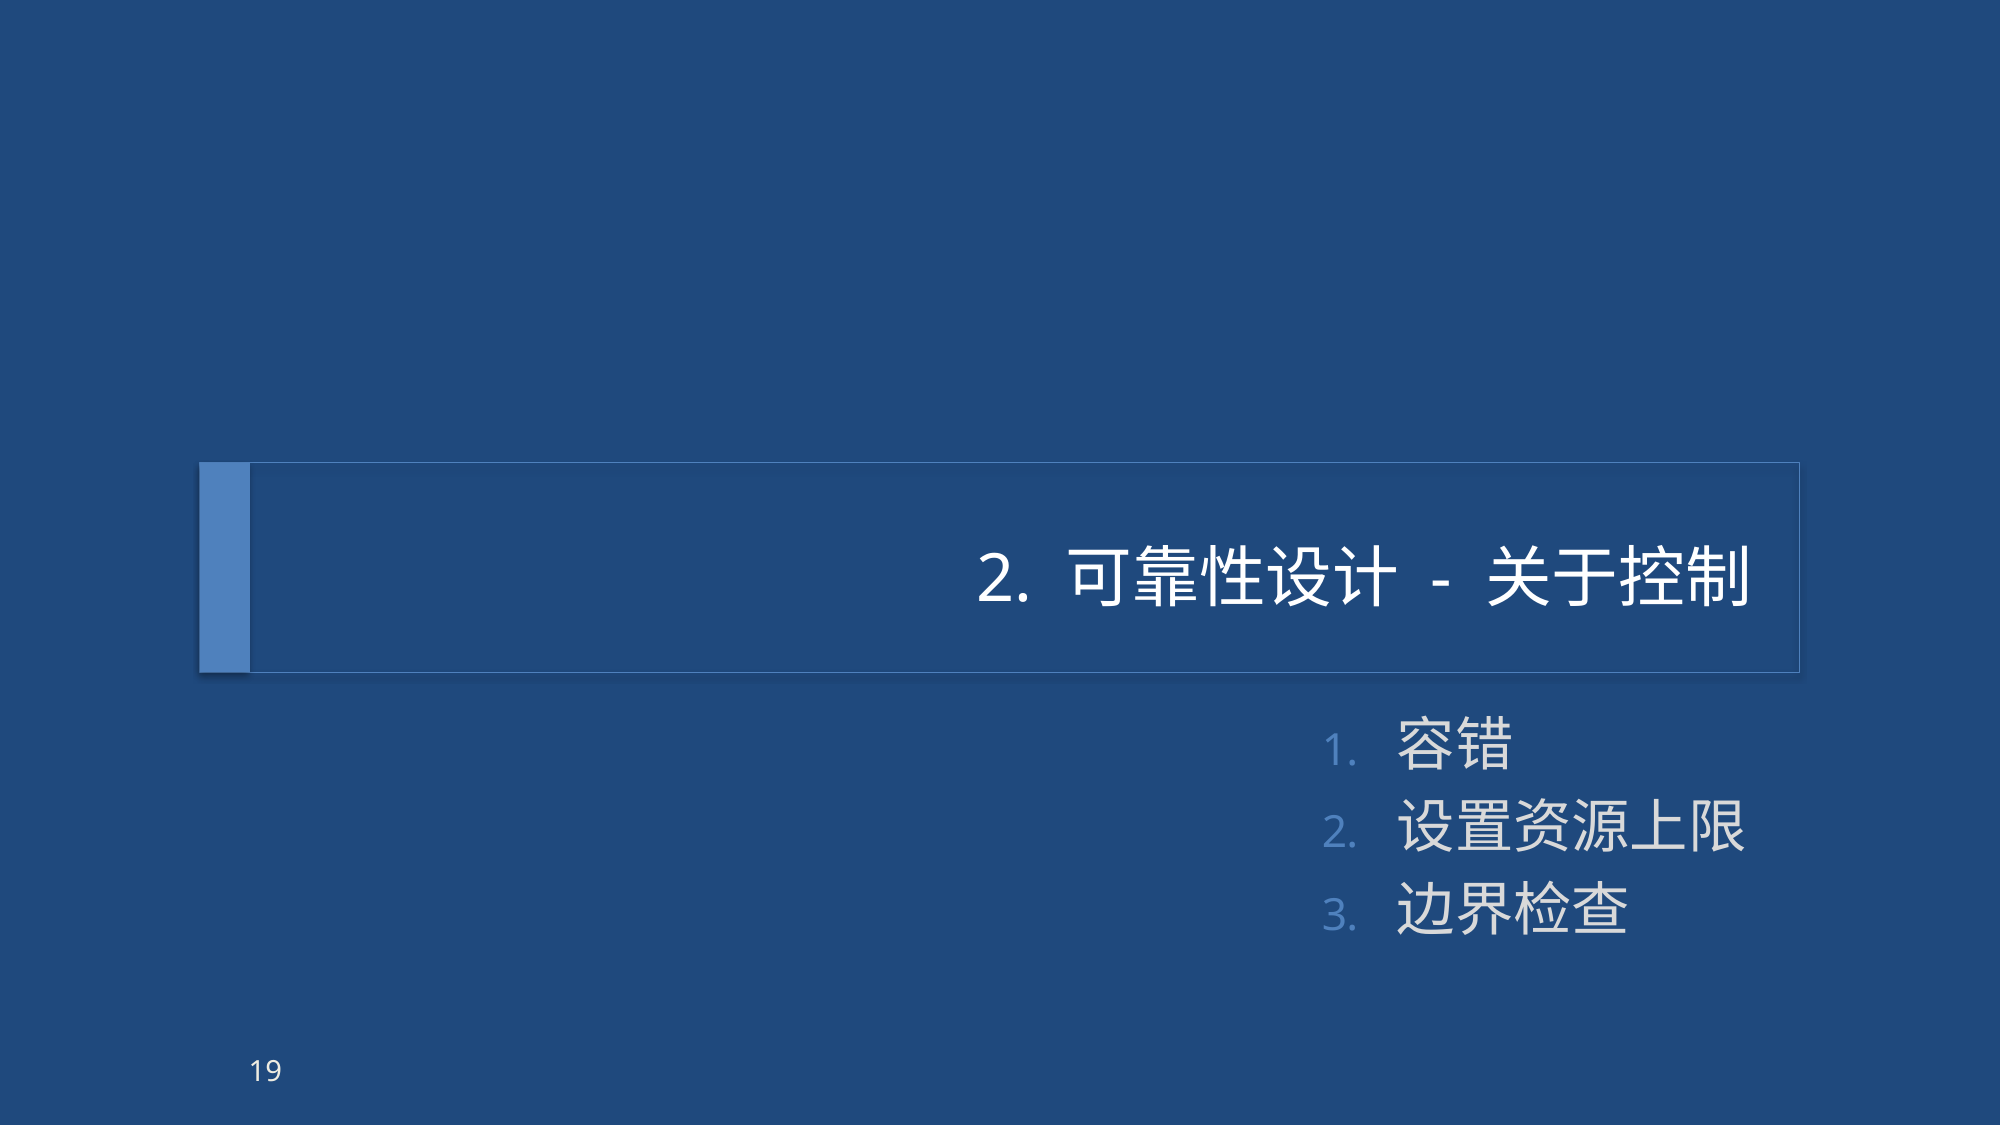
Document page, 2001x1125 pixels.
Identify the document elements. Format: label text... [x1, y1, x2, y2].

slide_number 19 [233, 1042, 567, 1103]
title 2. 可靠性设计 - 关于控制 [266, 487, 1767, 663]
text_box 容错 设置资源上限 边界检查 [1307, 699, 1767, 1108]
